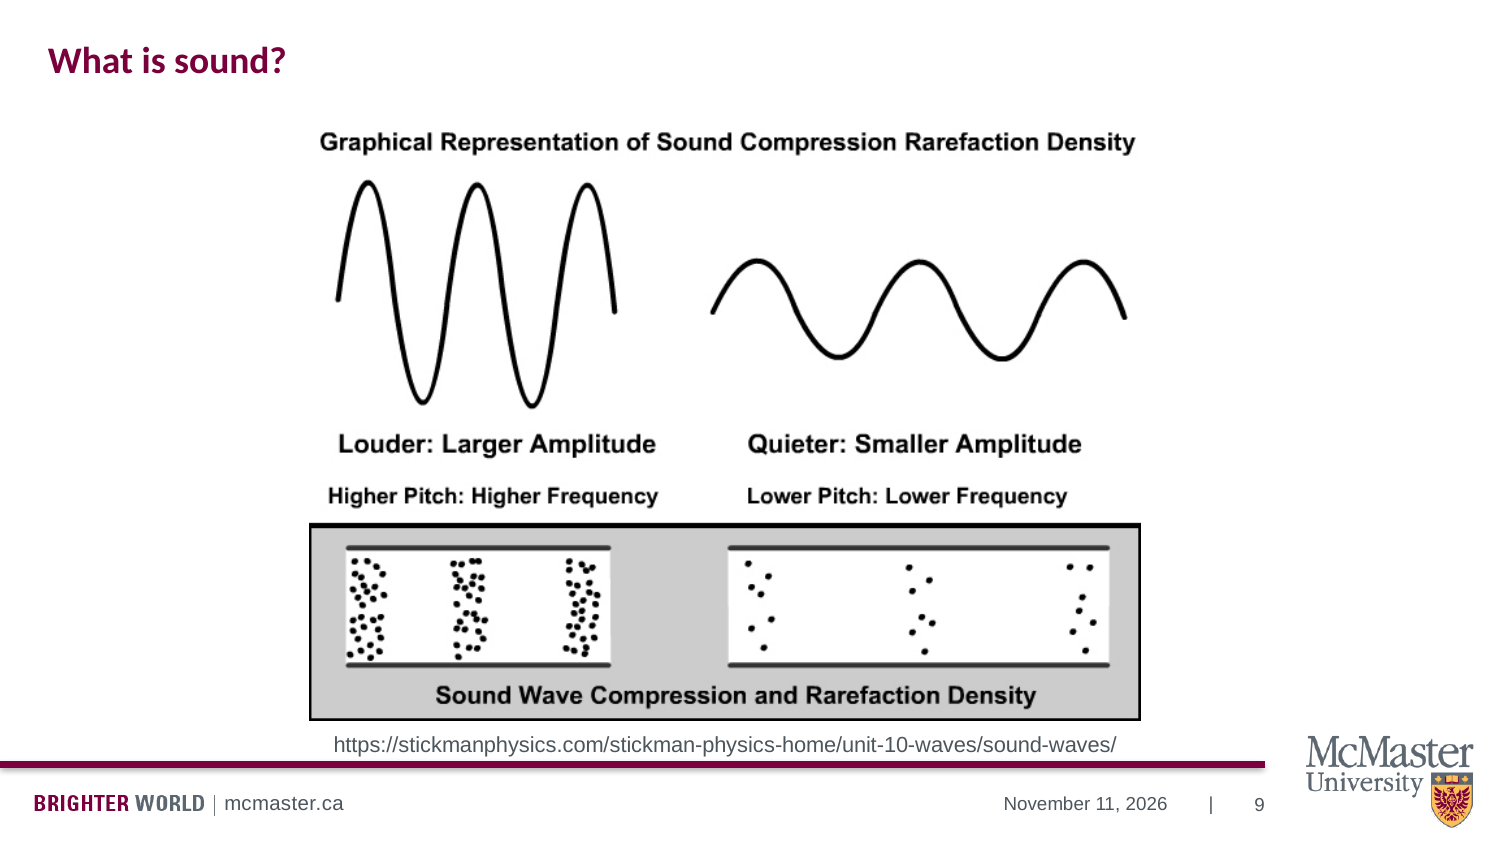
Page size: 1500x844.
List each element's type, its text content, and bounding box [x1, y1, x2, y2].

picture [32, 793, 220, 816]
slide_number 9 [1186, 780, 1265, 826]
title What is sound? [32, 0, 1474, 81]
text_box https://stickmanphysics.com/stickman-physics-home/unit-10-waves/sound-waves/ [318, 730, 1133, 765]
picture [308, 96, 1142, 721]
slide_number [861, 780, 1183, 826]
picture [1306, 735, 1474, 828]
